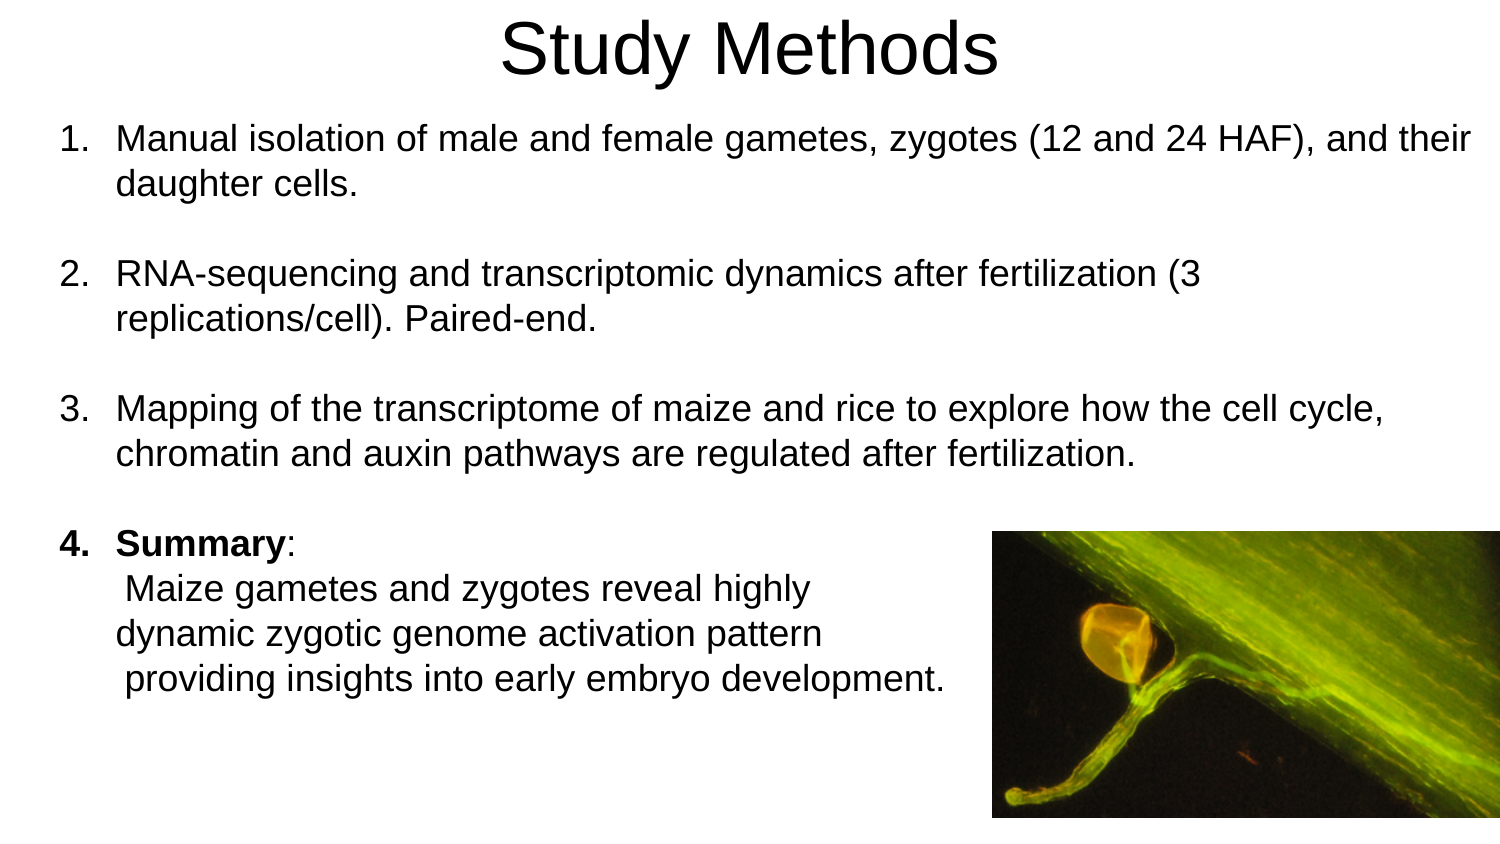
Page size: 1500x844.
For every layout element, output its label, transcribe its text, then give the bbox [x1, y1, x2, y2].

title Study Methods [0, 0, 1500, 105]
subtitle Manual isolation of male and female gametes, zygotes (12 and 24 HAF), and their daughter cells. RNA-sequencing and transcriptomic dynamics after fertilization (3 replications/cell). Paired-end. Mapping of the transcriptome of maize and rice to explore how the cell cycle, chromatin and auxin pathways are regulated after fertilization. Summary: Maize gametes and zygotes reveal highly dynamic zygotic genome activation pattern providing insights into early embryo development. [25, 105, 1500, 825]
picture [991, 531, 1500, 818]
